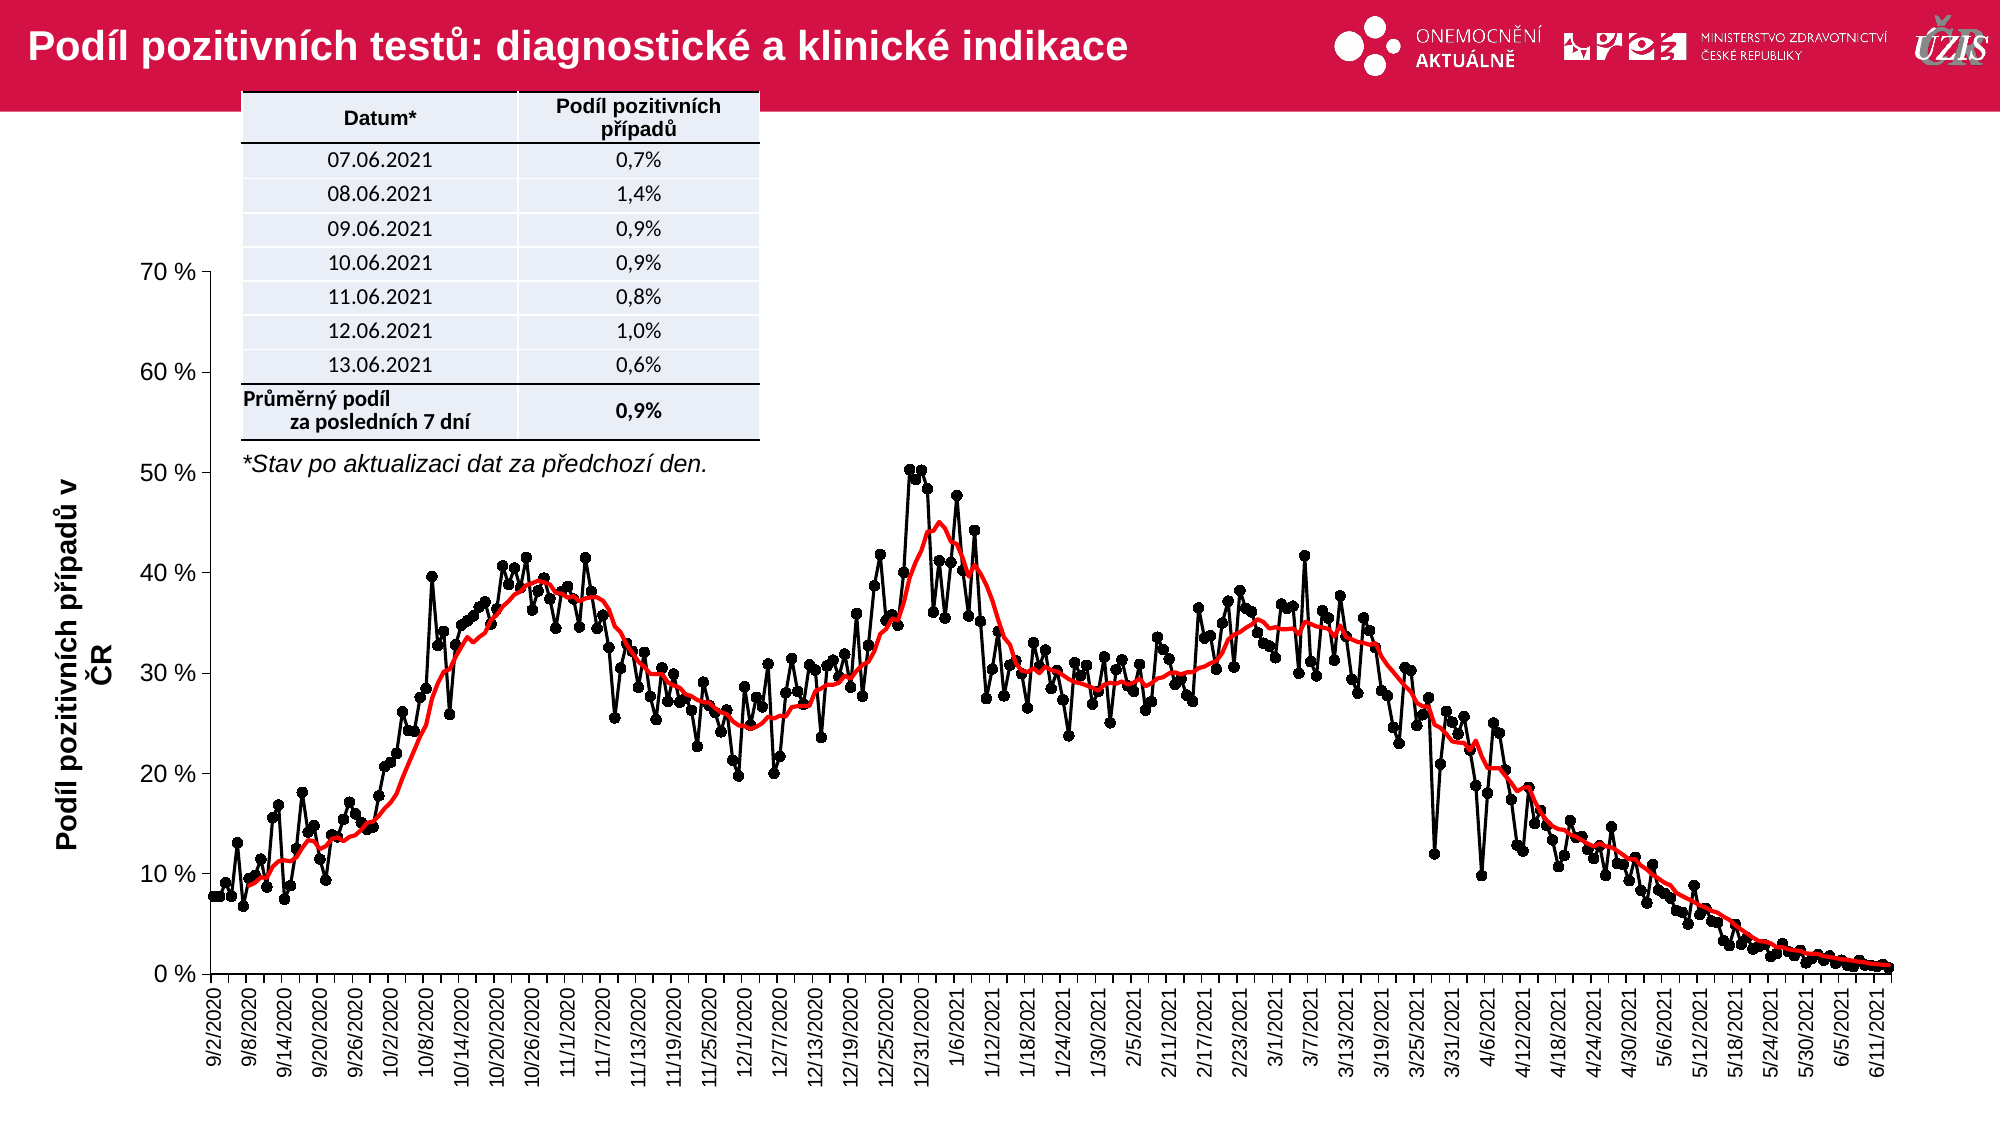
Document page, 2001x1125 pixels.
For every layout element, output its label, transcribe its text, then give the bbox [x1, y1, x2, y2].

text_box Podíl pozitivních případů v ČR [39, 440, 110, 892]
chart [110, 239, 1917, 1107]
table_header Podíl pozitivních případů [519, 93, 759, 142]
table_cell 09.06.2021 [243, 214, 517, 239]
picture [1563, 31, 1888, 60]
table_cell 0,7% [519, 144, 759, 178]
picture [1334, 16, 1542, 76]
table_cell 07.06.2021 [243, 144, 517, 178]
table_cell 0,9% [519, 214, 759, 239]
table_cell 08.06.2021 [243, 179, 517, 212]
table_cell 1,4% [519, 179, 759, 212]
table_header Datum* [243, 93, 517, 142]
title Podíl pozitivních testů: diagnostické a klinické indikace [12, 0, 1326, 95]
picture [1915, 15, 1989, 66]
